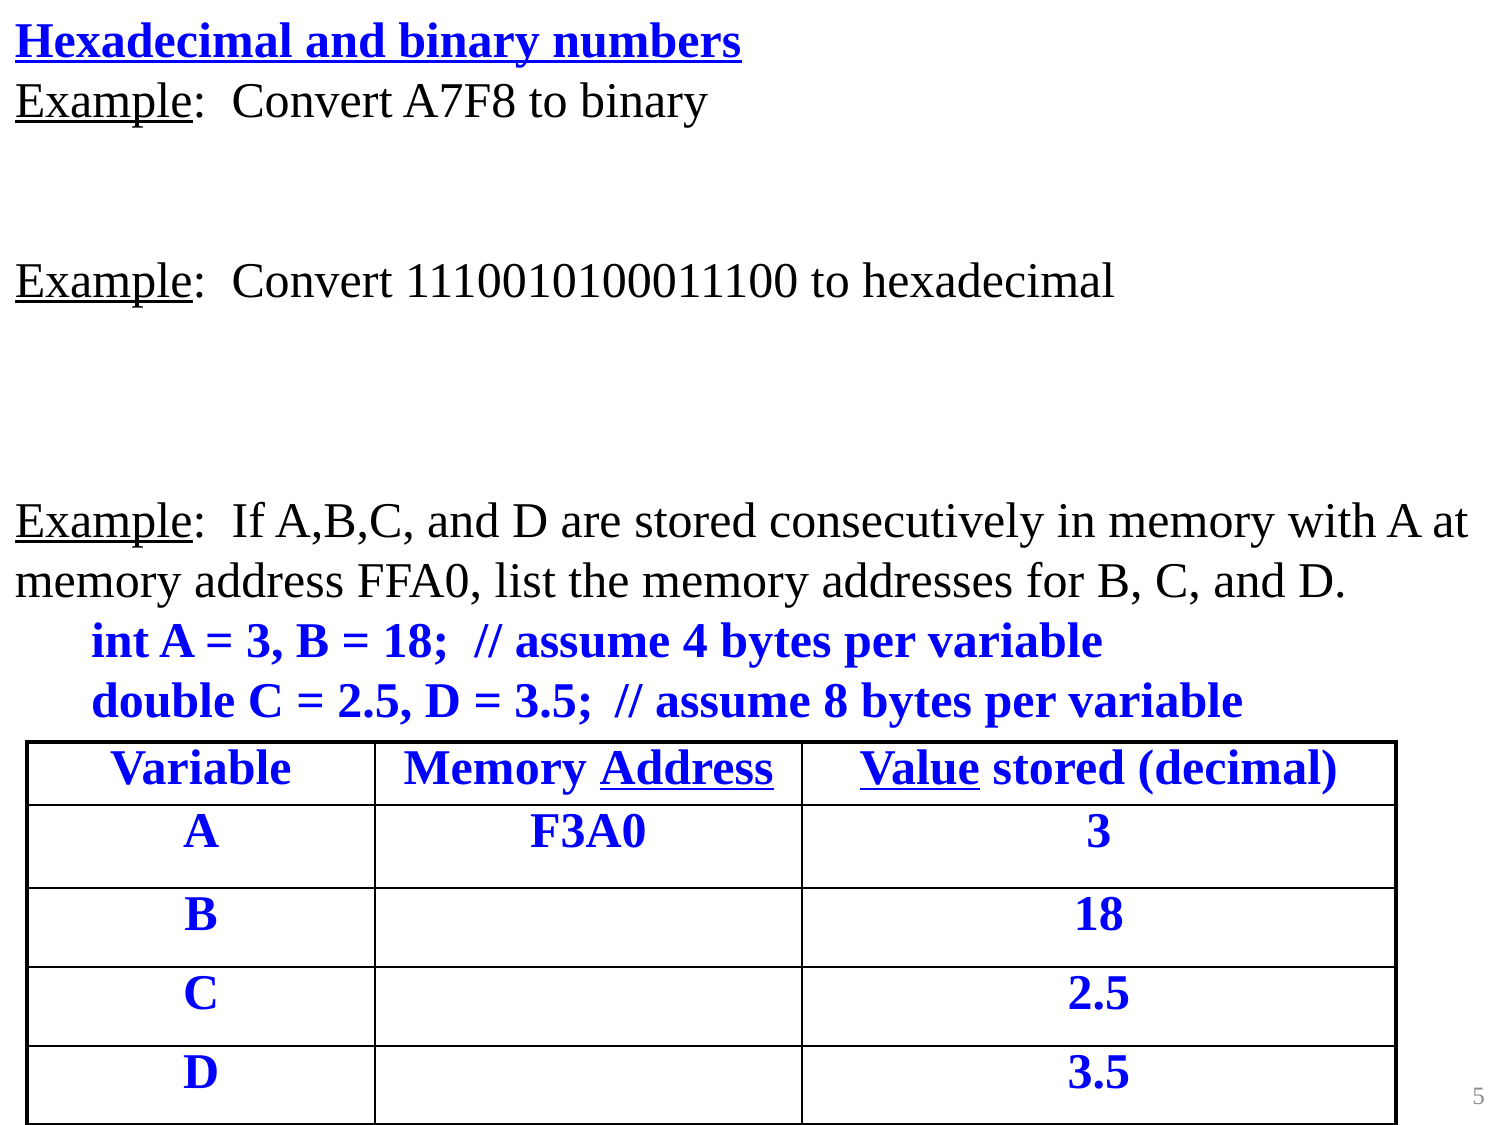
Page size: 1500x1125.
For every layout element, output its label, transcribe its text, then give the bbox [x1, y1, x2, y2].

table_cell 3 [803, 806, 1394, 887]
table_cell D [29, 1047, 374, 1123]
table_cell [376, 968, 801, 1045]
table_header Variable [29, 744, 374, 804]
table_cell [376, 889, 801, 966]
table_cell B [29, 889, 374, 966]
table_cell [376, 1047, 801, 1123]
table_cell C [29, 968, 374, 1045]
table_cell 2.5 [803, 968, 1394, 1045]
table_cell 3.5 [803, 1047, 1394, 1123]
table_cell 18 [803, 889, 1394, 966]
table_header Value stored (decimal) [803, 744, 1394, 804]
slide_number 5 [1149, 1065, 1500, 1125]
table_cell F3A0 [376, 806, 801, 887]
text_box Hexadecimal and binary numbers Example: Convert A7F8 to binary Example: Convert 1110010100011100 to hexadecimal Example: If A,B,C, and D are stored consecutively in memory with A at memory address FFA0, list the memory addresses for B, C, and D. int A = 3, B = 18; // assume 4 bytes per variable double C = 2.5, D = 3.5; // assume 8 bytes per variable [0, 0, 1500, 735]
table_cell A [29, 806, 374, 887]
table_header Memory Address [376, 744, 801, 804]
